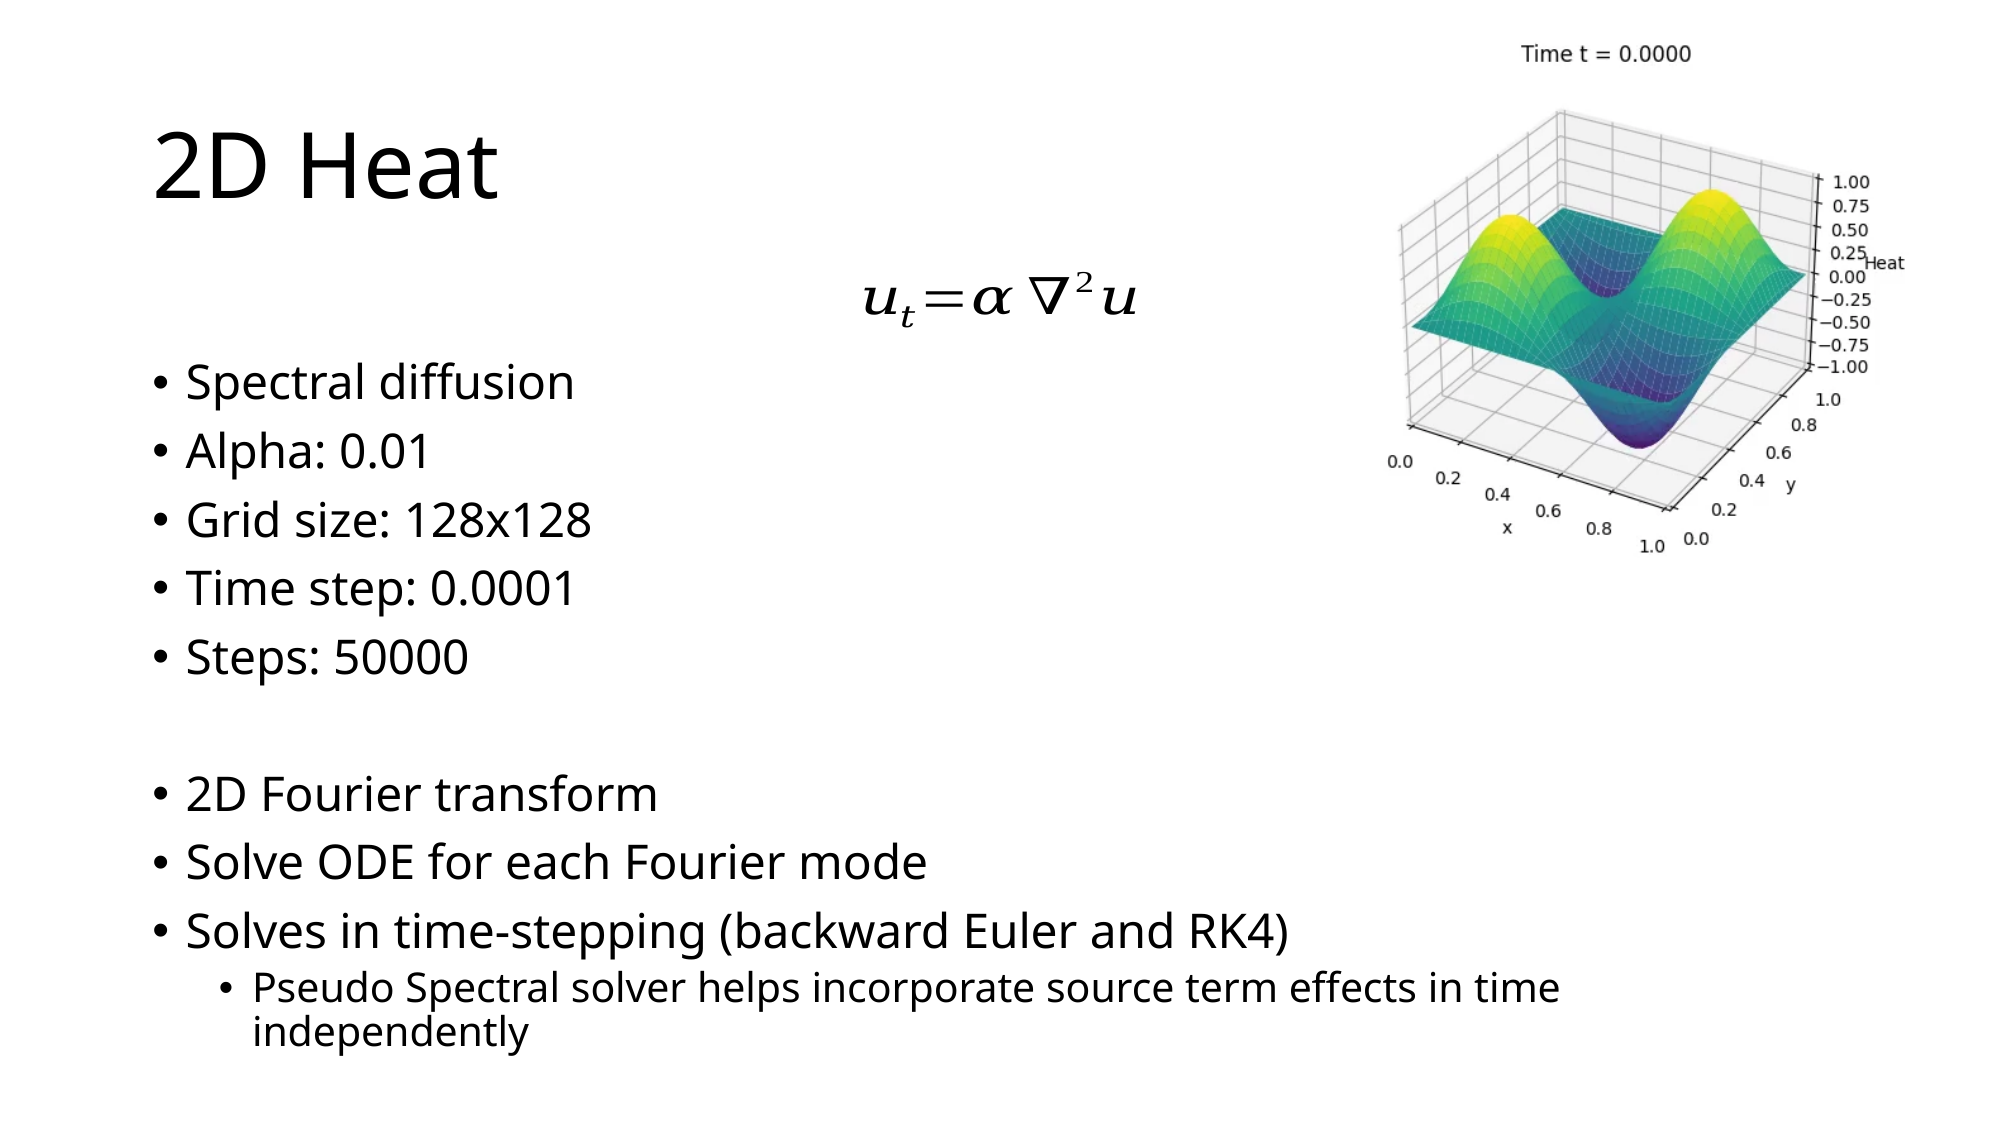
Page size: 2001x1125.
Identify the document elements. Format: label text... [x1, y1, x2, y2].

list Spectral diffusion Alpha: 0.01 Grid size: 128x128 Time step: 0.0001 Steps: 50000 2D Fourier transform Solve ODE for each Fourier mode Solves in time-stepping (backward Euler and RK4) Pseudo Spectral solver helps incorporate source term effects in time independently [137, 351, 1863, 1066]
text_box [1190, 0, 2000, 609]
title 2D Heat [137, 59, 1190, 278]
